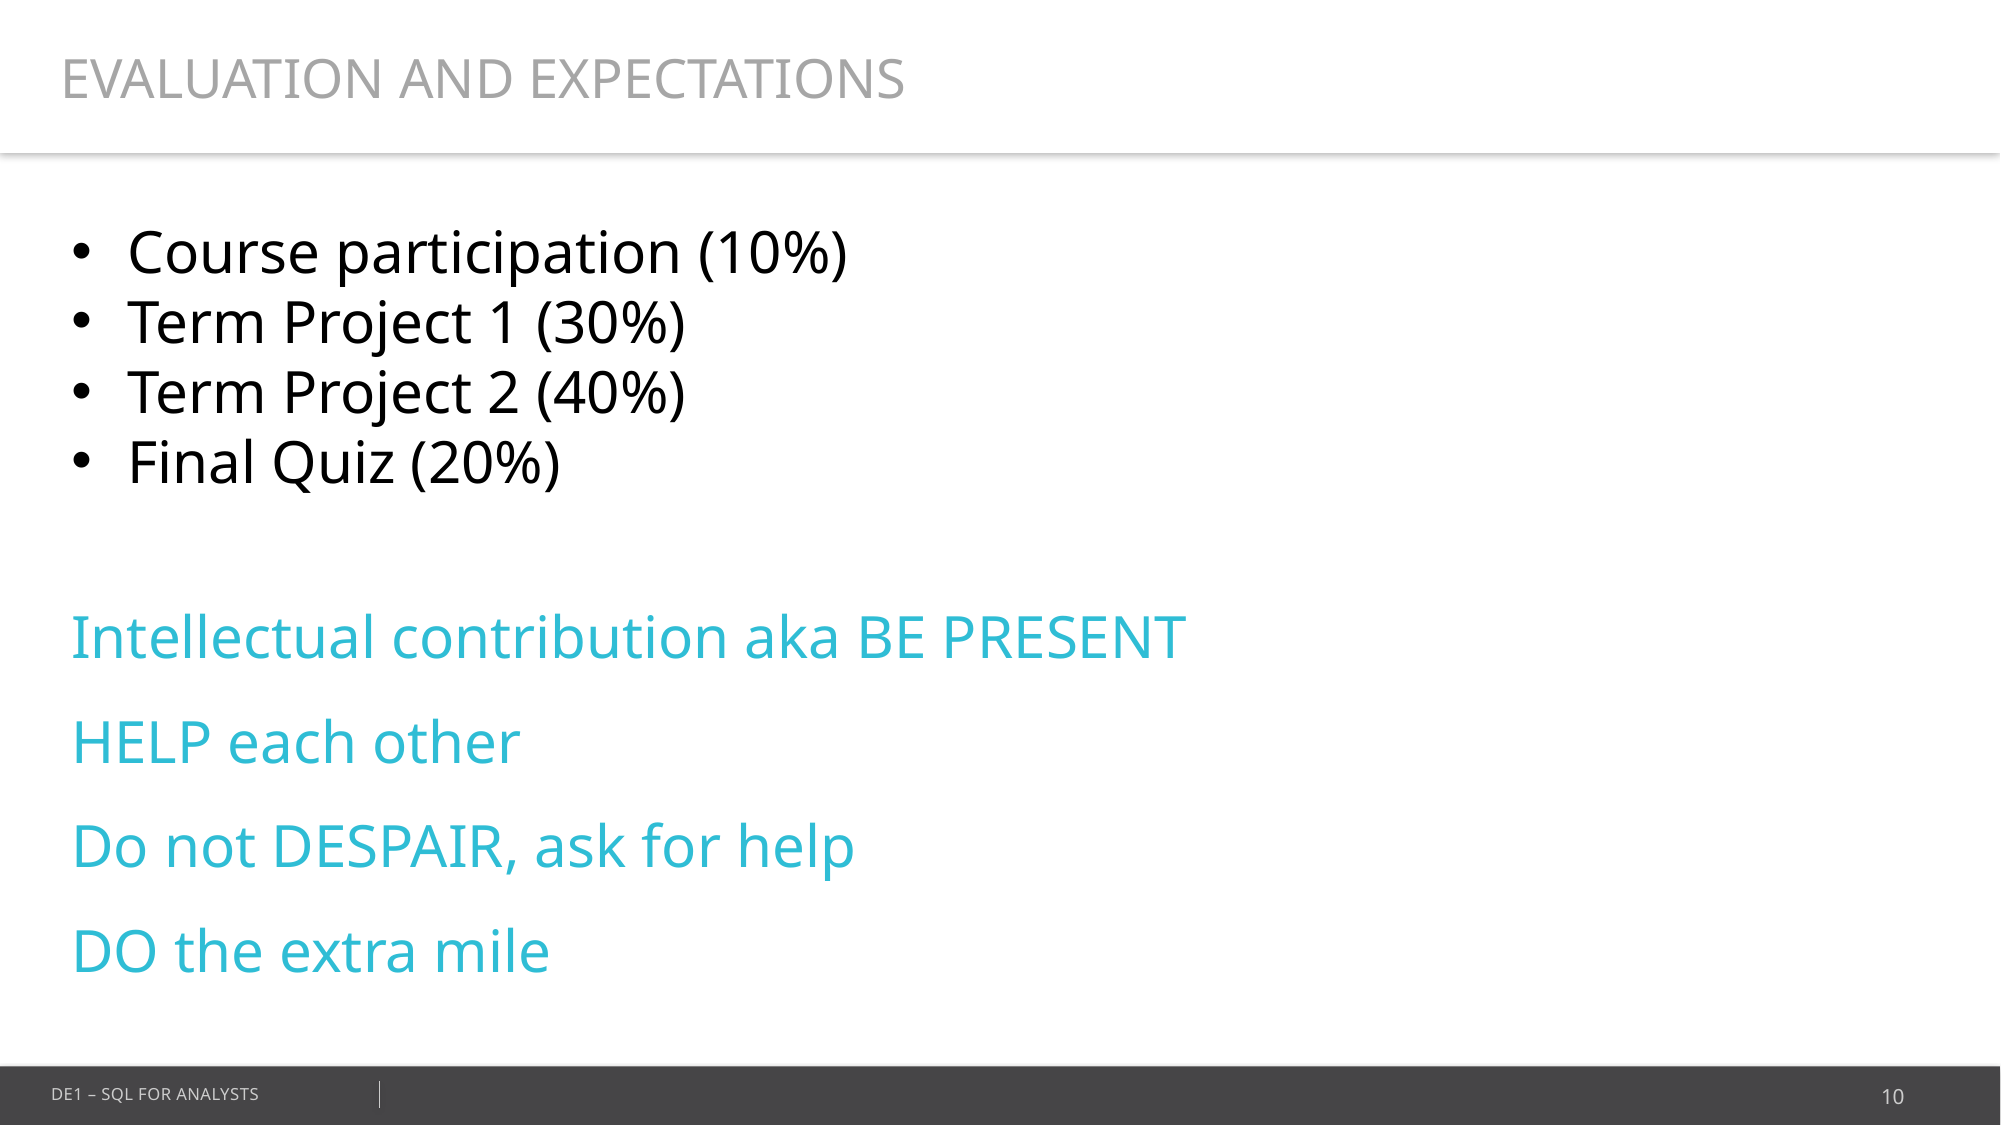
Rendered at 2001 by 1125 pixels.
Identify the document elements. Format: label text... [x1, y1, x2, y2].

list EVALUATION AND EXPECTATIONS [0, 0, 2000, 153]
text_box Course participation (10%) Term Project 1 (30%) Term Project 2 (40%) Final Quiz (20%) Intellectual contribution aka BE PRESENT HELP each other Do not DESPAIR, ask for help DO the extra mile [56, 207, 1818, 992]
